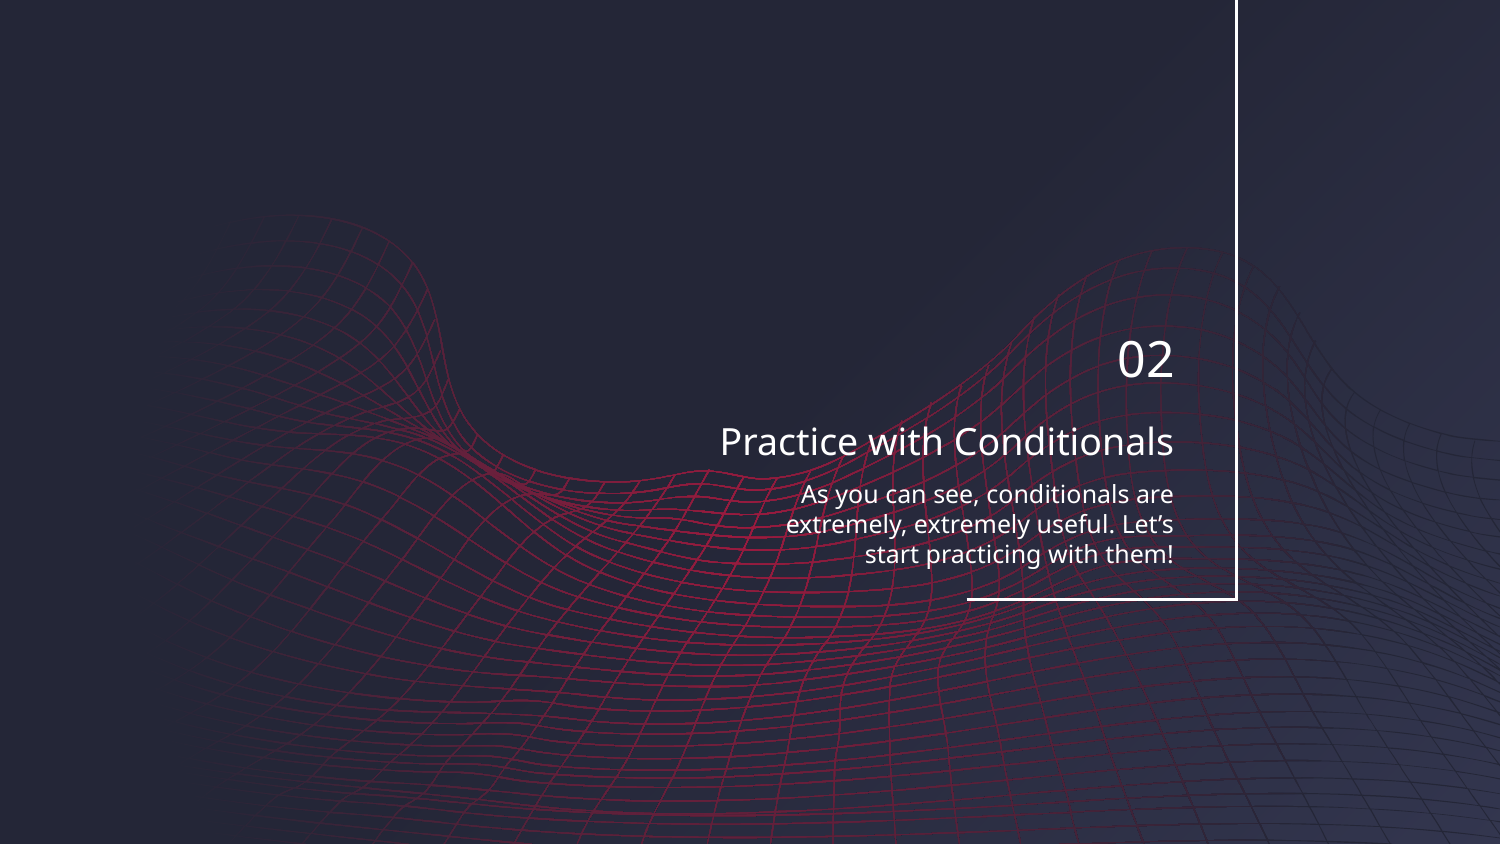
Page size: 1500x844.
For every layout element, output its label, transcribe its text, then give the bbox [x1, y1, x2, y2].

title Practice with Conditionals [51, 401, 1190, 478]
subtitle As you can see, conditionals are extremely, extremely useful. Let’s start practicing with them! [753, 463, 1190, 594]
title 02 [987, 312, 1190, 387]
